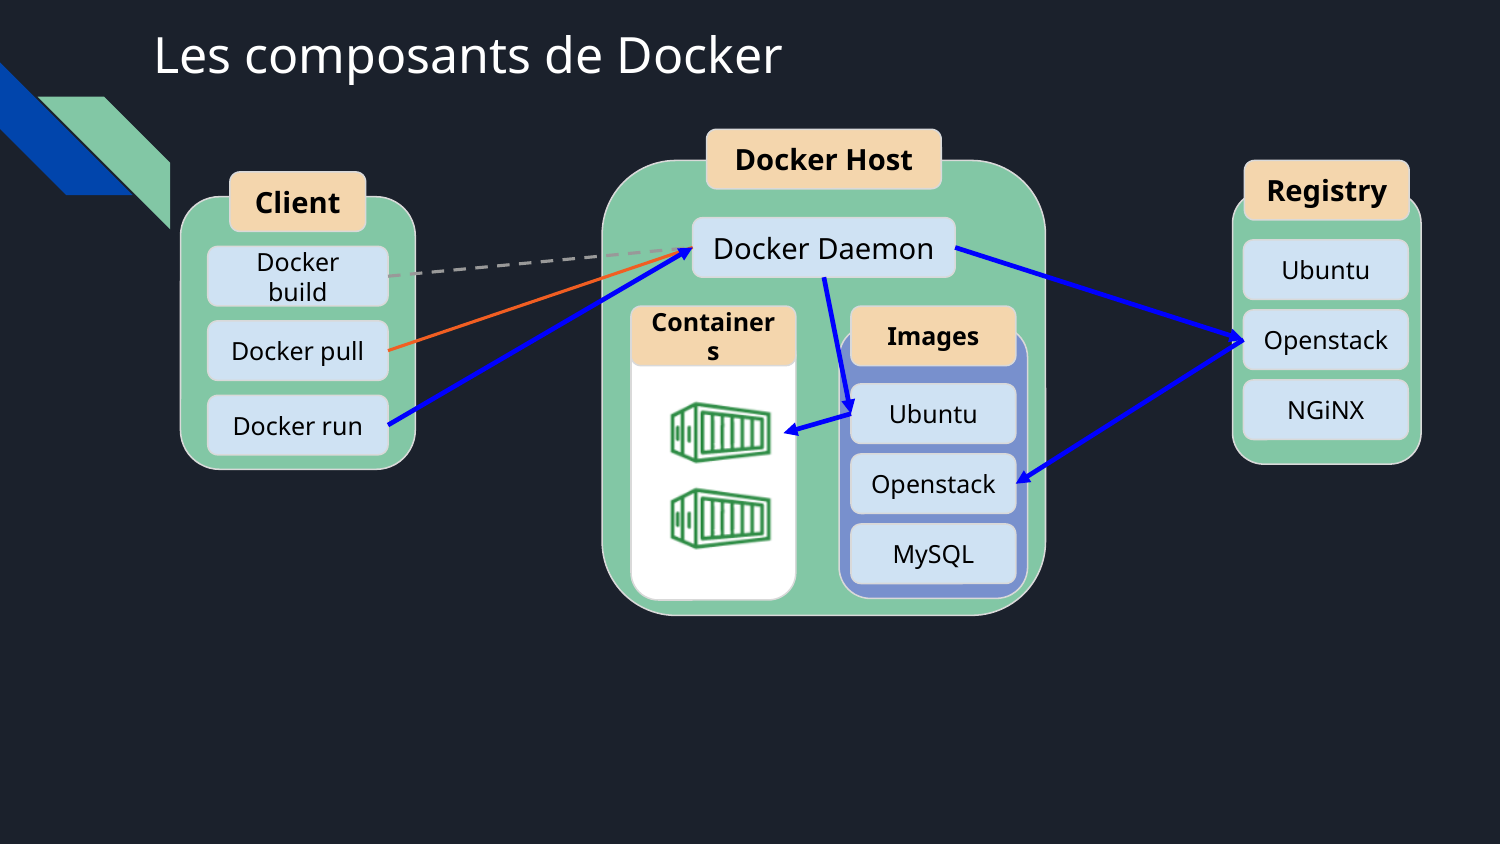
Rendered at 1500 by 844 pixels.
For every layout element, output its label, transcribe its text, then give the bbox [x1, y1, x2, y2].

text_box NGiNX [1248, 379, 1409, 440]
text_box Images [857, 306, 1010, 366]
text_box [839, 441, 1028, 599]
text_box Openstack [850, 453, 1016, 514]
title Les composants de Docker [138, 8, 1294, 159]
text_box Containers [697, 306, 796, 366]
text_box [631, 434, 796, 601]
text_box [783, 413, 852, 434]
picture [661, 482, 784, 556]
text_box [855, 277, 949, 306]
text_box [180, 196, 416, 470]
text_box Client [229, 171, 366, 232]
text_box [823, 276, 852, 413]
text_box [387, 247, 693, 426]
text_box Ubuntu [1244, 239, 1409, 300]
text_box [602, 434, 1046, 616]
text_box Openstack [1248, 309, 1409, 370]
text_box Docker build [207, 246, 383, 306]
text_box Docker pull [207, 320, 382, 381]
text_box Docker run [207, 395, 389, 455]
text_box Docker Daemon [692, 217, 956, 278]
text_box Registry [1244, 160, 1410, 220]
text_box Docker Host [706, 129, 942, 189]
text_box MySQL [850, 523, 1016, 584]
text_box [602, 160, 1046, 245]
text_box [698, 277, 820, 412]
picture [661, 396, 784, 470]
text_box [857, 366, 1010, 384]
text_box [697, 360, 796, 412]
text_box Ubuntu [854, 383, 1010, 444]
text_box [1015, 339, 1244, 484]
text_box [1232, 198, 1422, 465]
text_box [954, 247, 1244, 340]
